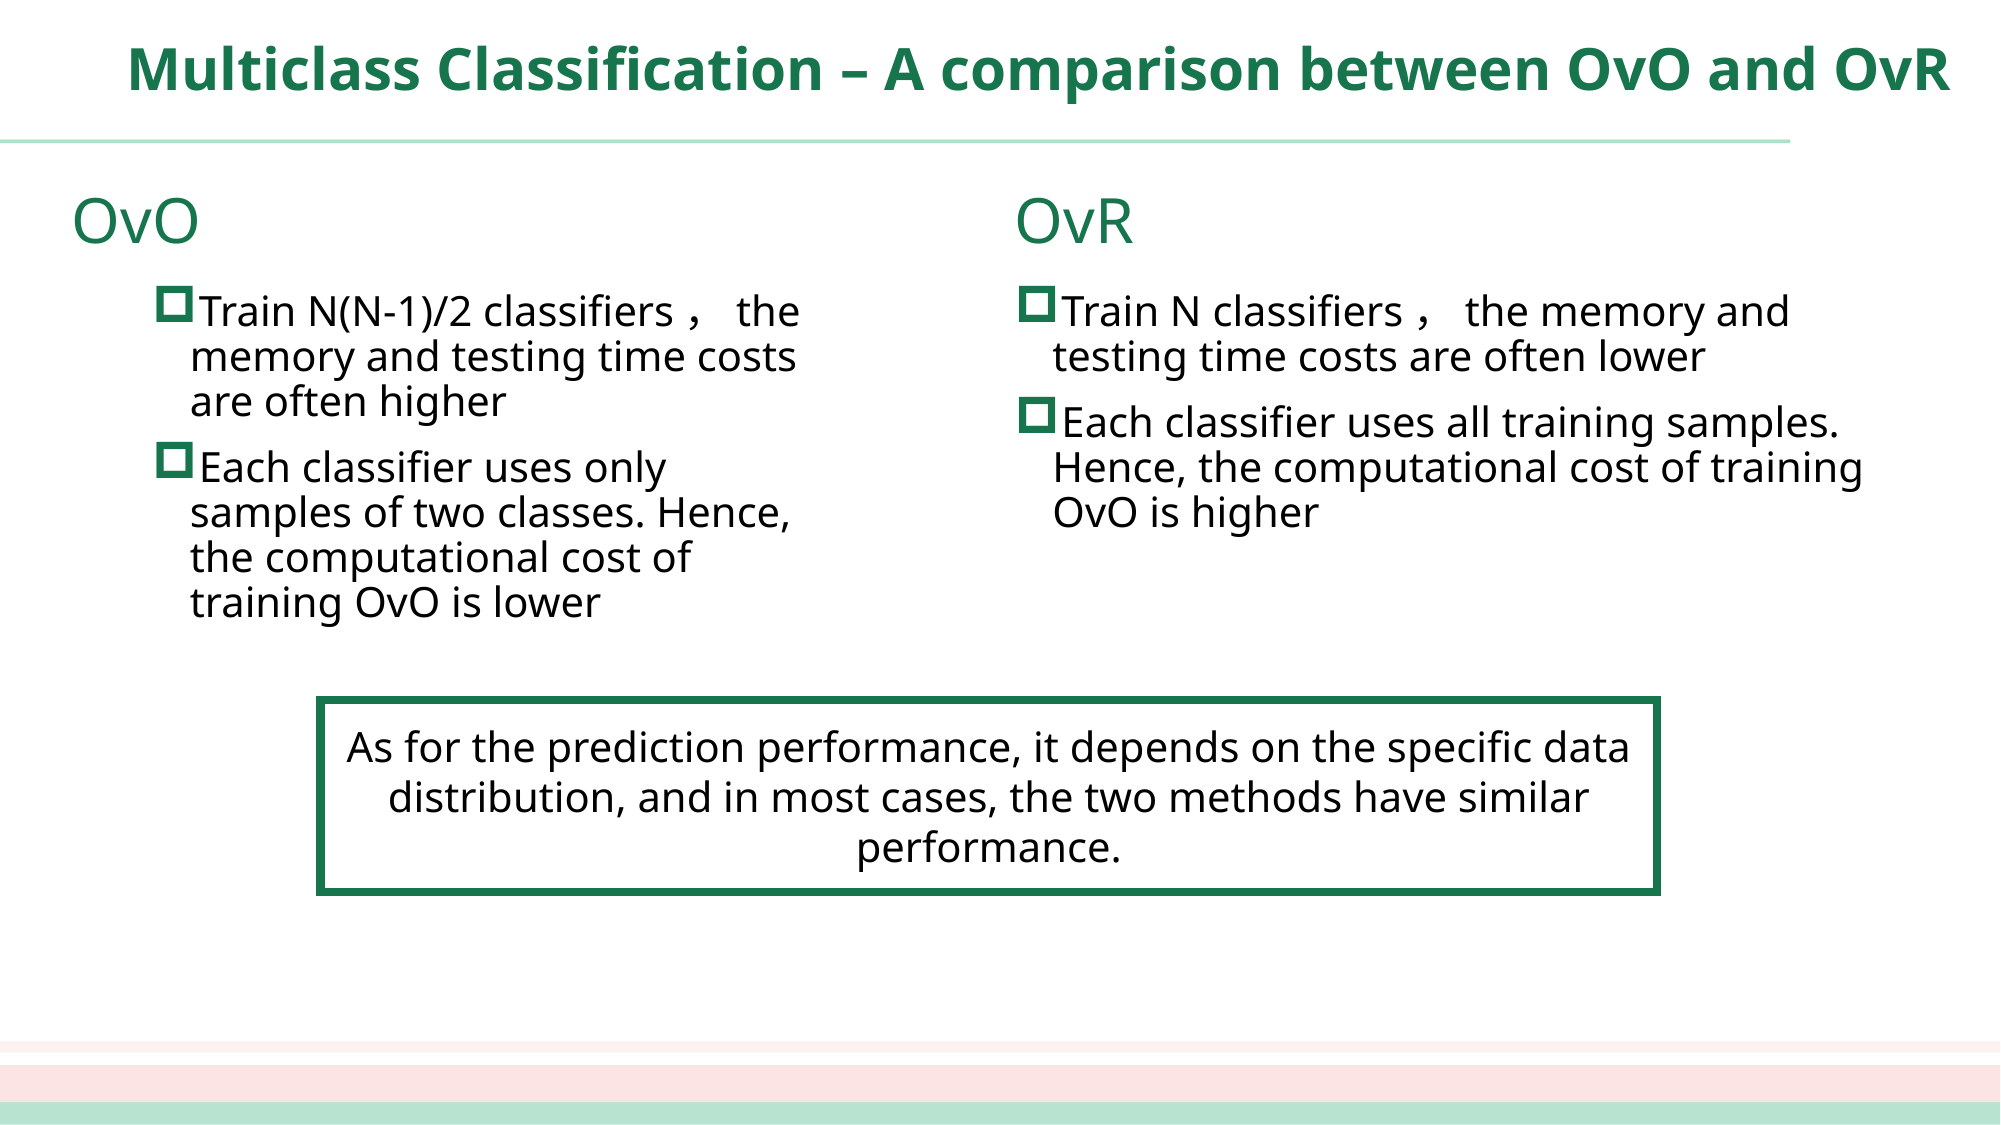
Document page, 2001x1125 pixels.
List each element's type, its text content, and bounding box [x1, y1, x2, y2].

title Multiclass Classification – A comparison between OvO and OvR [111, 7, 2000, 136]
list OvR [999, 182, 1942, 256]
list OvO [56, 182, 934, 256]
list Train N classifiers，the memory and testing time costs are often lower Each classifier uses all training samples. Hence, the computational cost of training OvO is higher [999, 282, 1942, 990]
list Train N(N-1)/2 classifiers，the memory and testing time costs are often higher Each classifier uses only samples of two classes. Hence, the computational cost of training OvO is lower [137, 282, 820, 990]
picture [0, 0, 2001, 1125]
text_box As for the prediction performance, it depends on the specific data distribution, and in most cases, the two methods have similar performance. [320, 699, 1658, 893]
